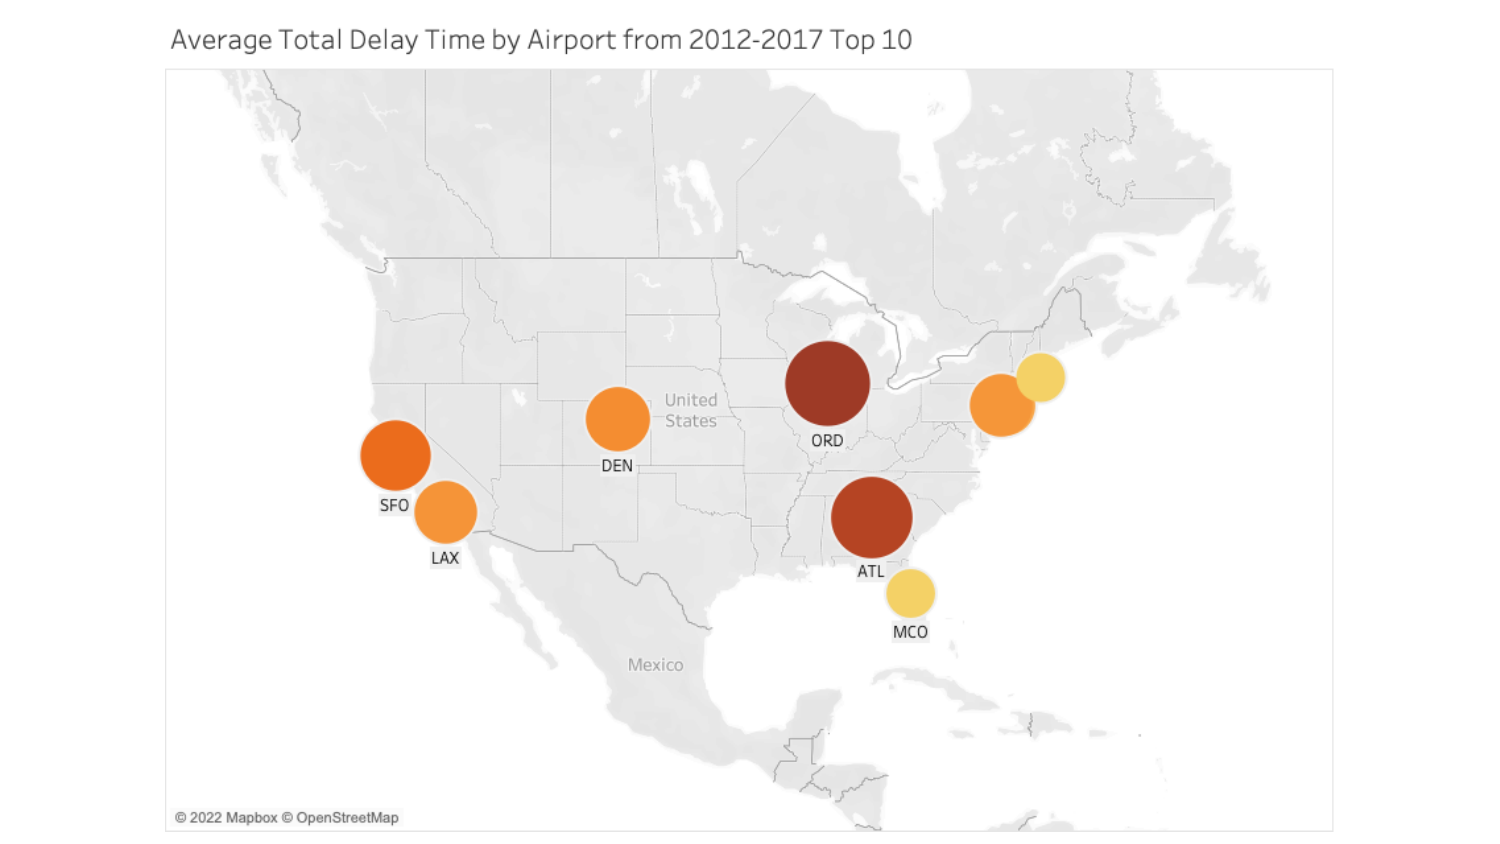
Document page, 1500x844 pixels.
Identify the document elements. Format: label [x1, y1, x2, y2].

picture [165, 12, 1335, 832]
